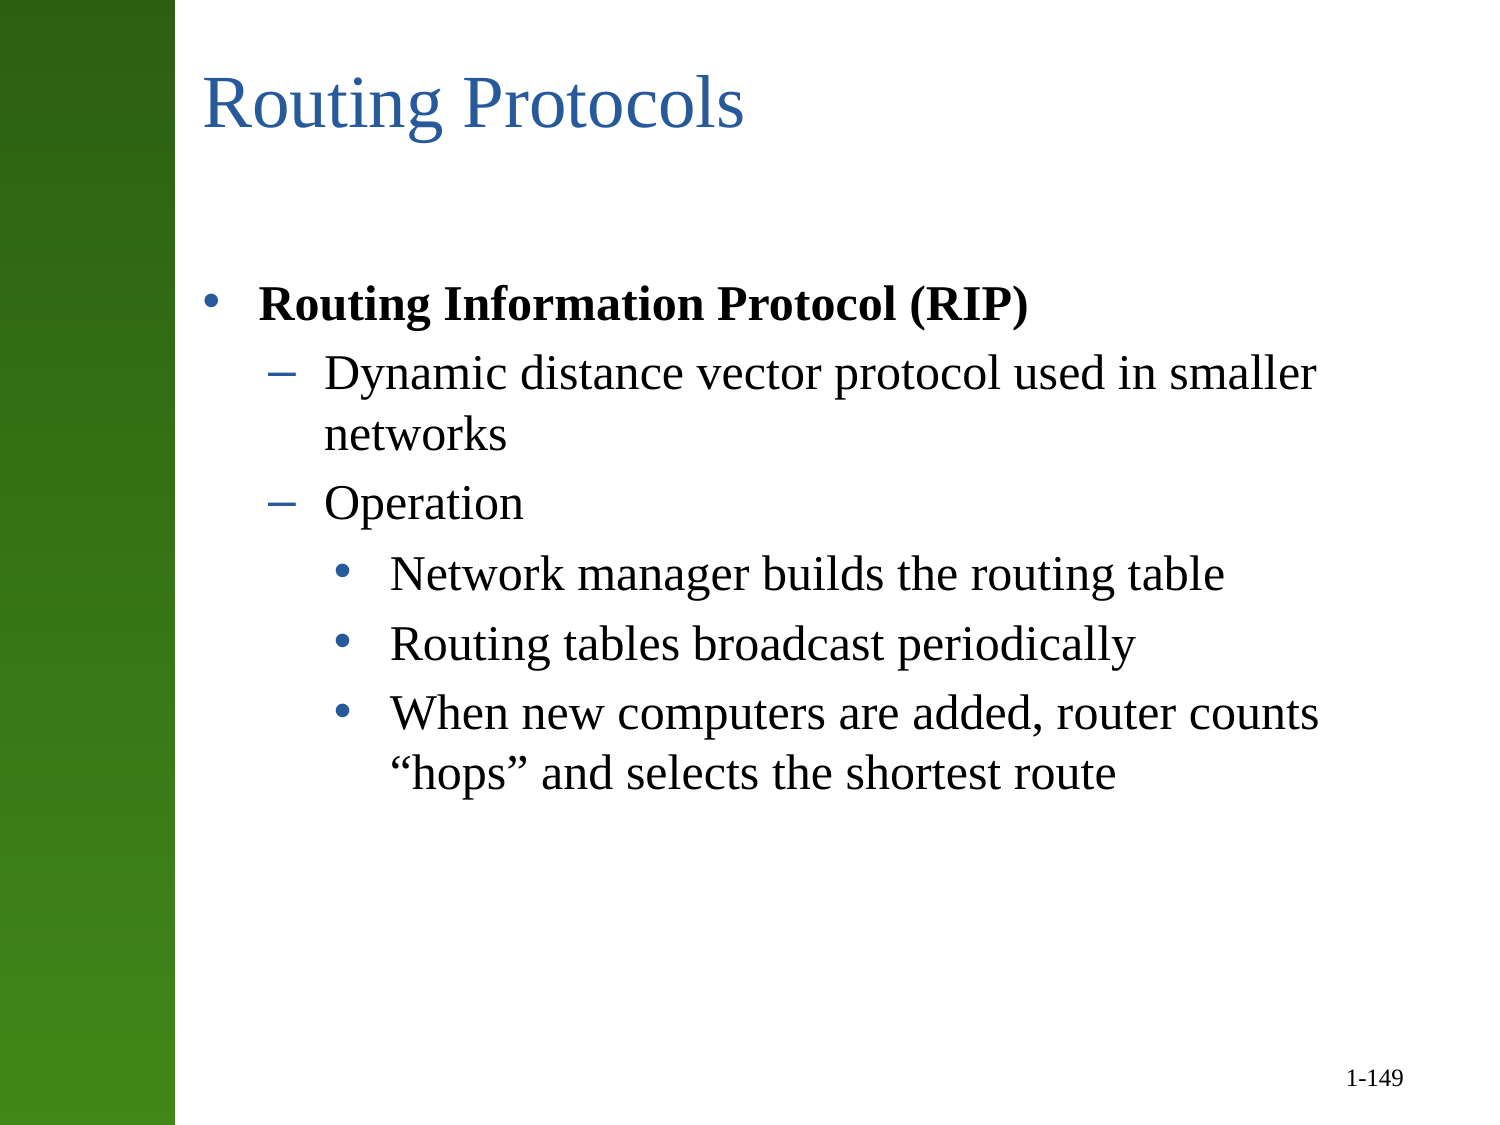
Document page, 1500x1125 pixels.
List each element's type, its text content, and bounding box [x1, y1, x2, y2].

title Routing Protocols [187, 45, 1450, 233]
list Routing Information Protocol (RIP) Dynamic distance vector protocol used in smaller networks Operation Network manager builds the routing table Routing tables broadcast periodically When new computers are added, router counts “hops” and selects the shortest route [187, 262, 1450, 1005]
